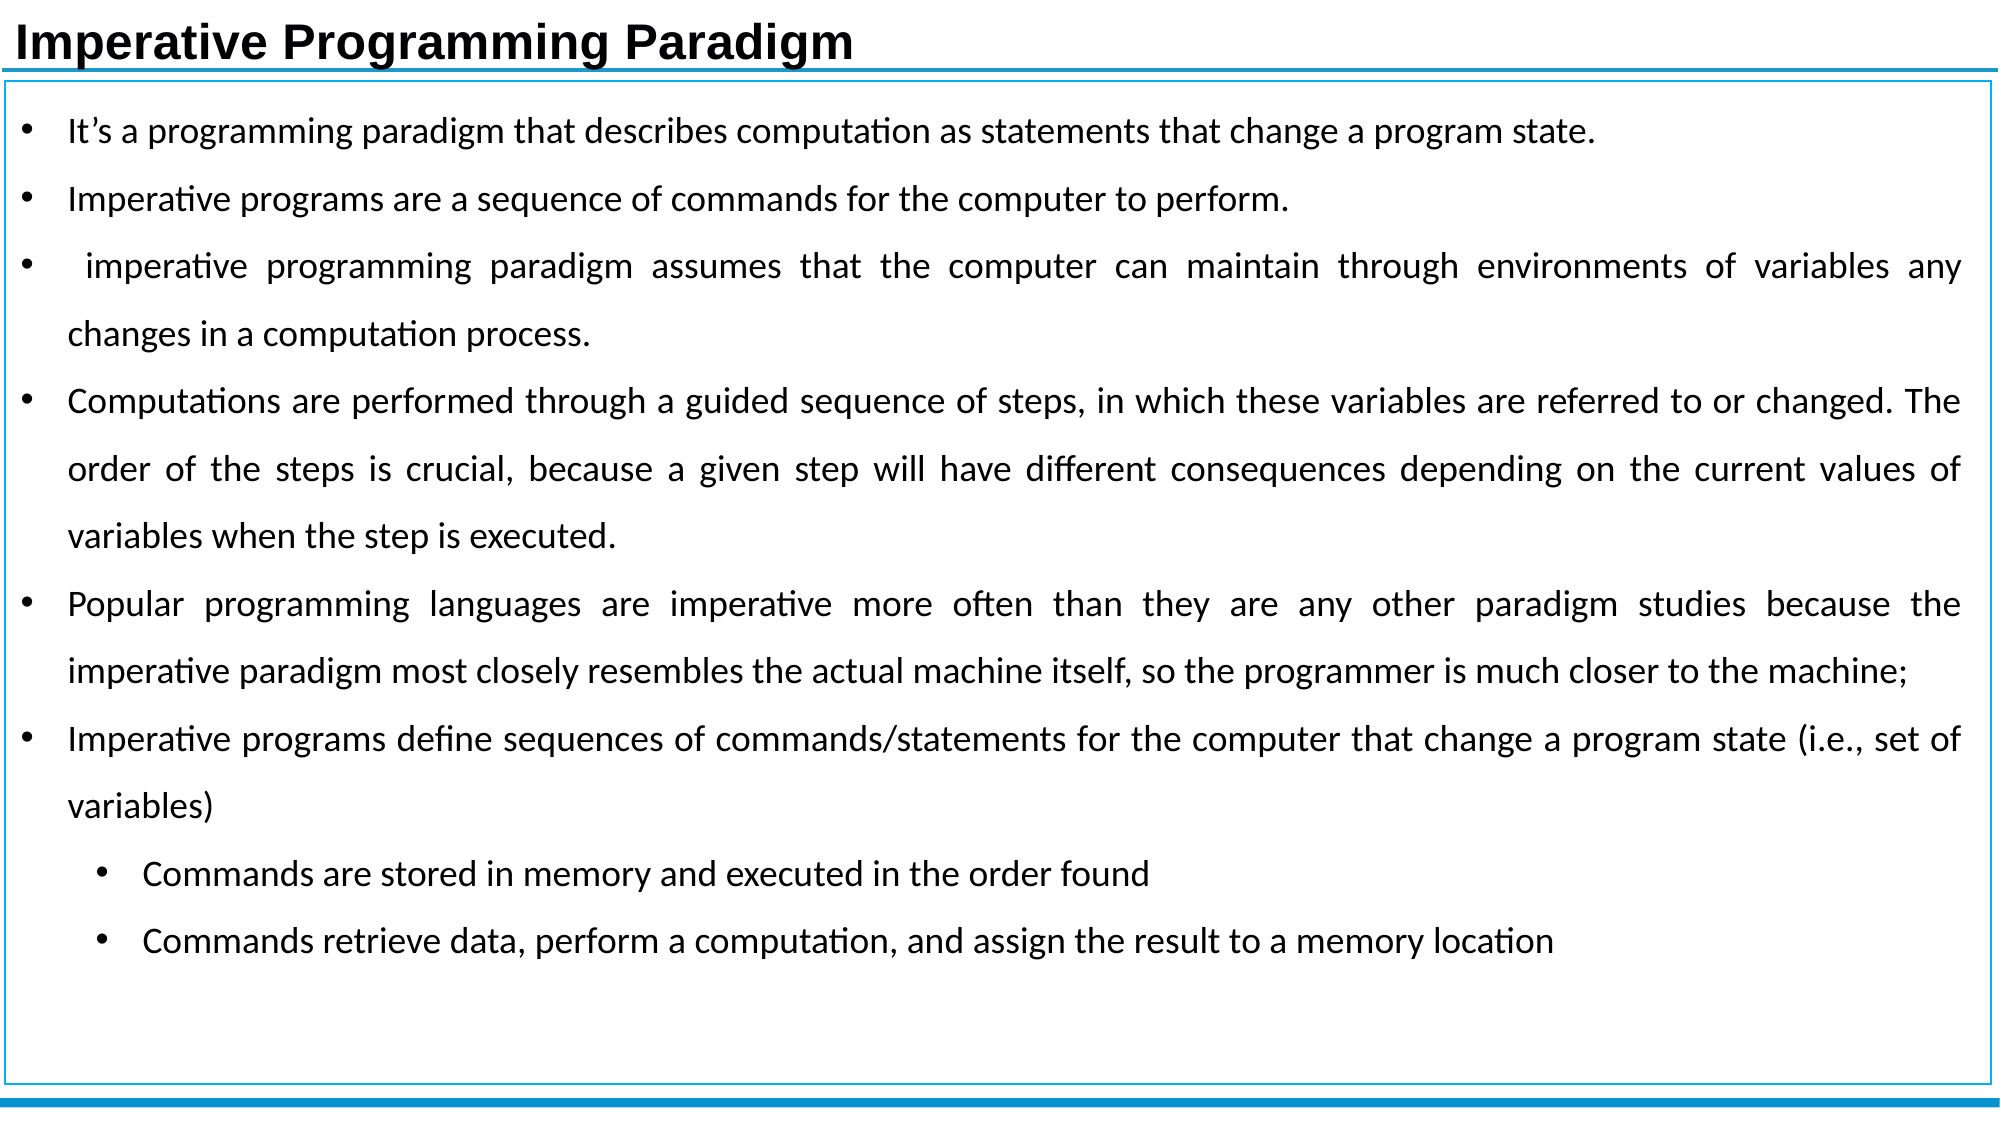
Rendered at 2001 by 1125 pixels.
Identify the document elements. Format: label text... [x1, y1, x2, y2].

text_box Imperative Programming Paradigm [12, 9, 1266, 70]
text_box It’s a programming paradigm that describes computation as statements that change a program state. Imperative programs are a sequence of commands for the computer to perform. imperative programming paradigm assumes that the computer can maintain through environments of variables any changes in a computation process. Computations are performed through a guided sequence of steps, in which these variables are referred to or changed. The order of the steps is crucial, because a given step will have different consequences depending on the current values of variables when the step is executed. Popular programming languages are imperative more often than they are any other paradigm studies because the imperative paradigm most closely resembles the actual machine itself, so the programmer is much closer to the machine; Imperative programs define sequences of commands/statements for the computer that change a program state (i.e., set of variables) Commands are stored in memory and executed in the order found Commands retrieve data, perform a computation, and assign the result to a memory location [5, 83, 1964, 962]
text_box [0, 1098, 2000, 1108]
text_box [4, 80, 1992, 1085]
